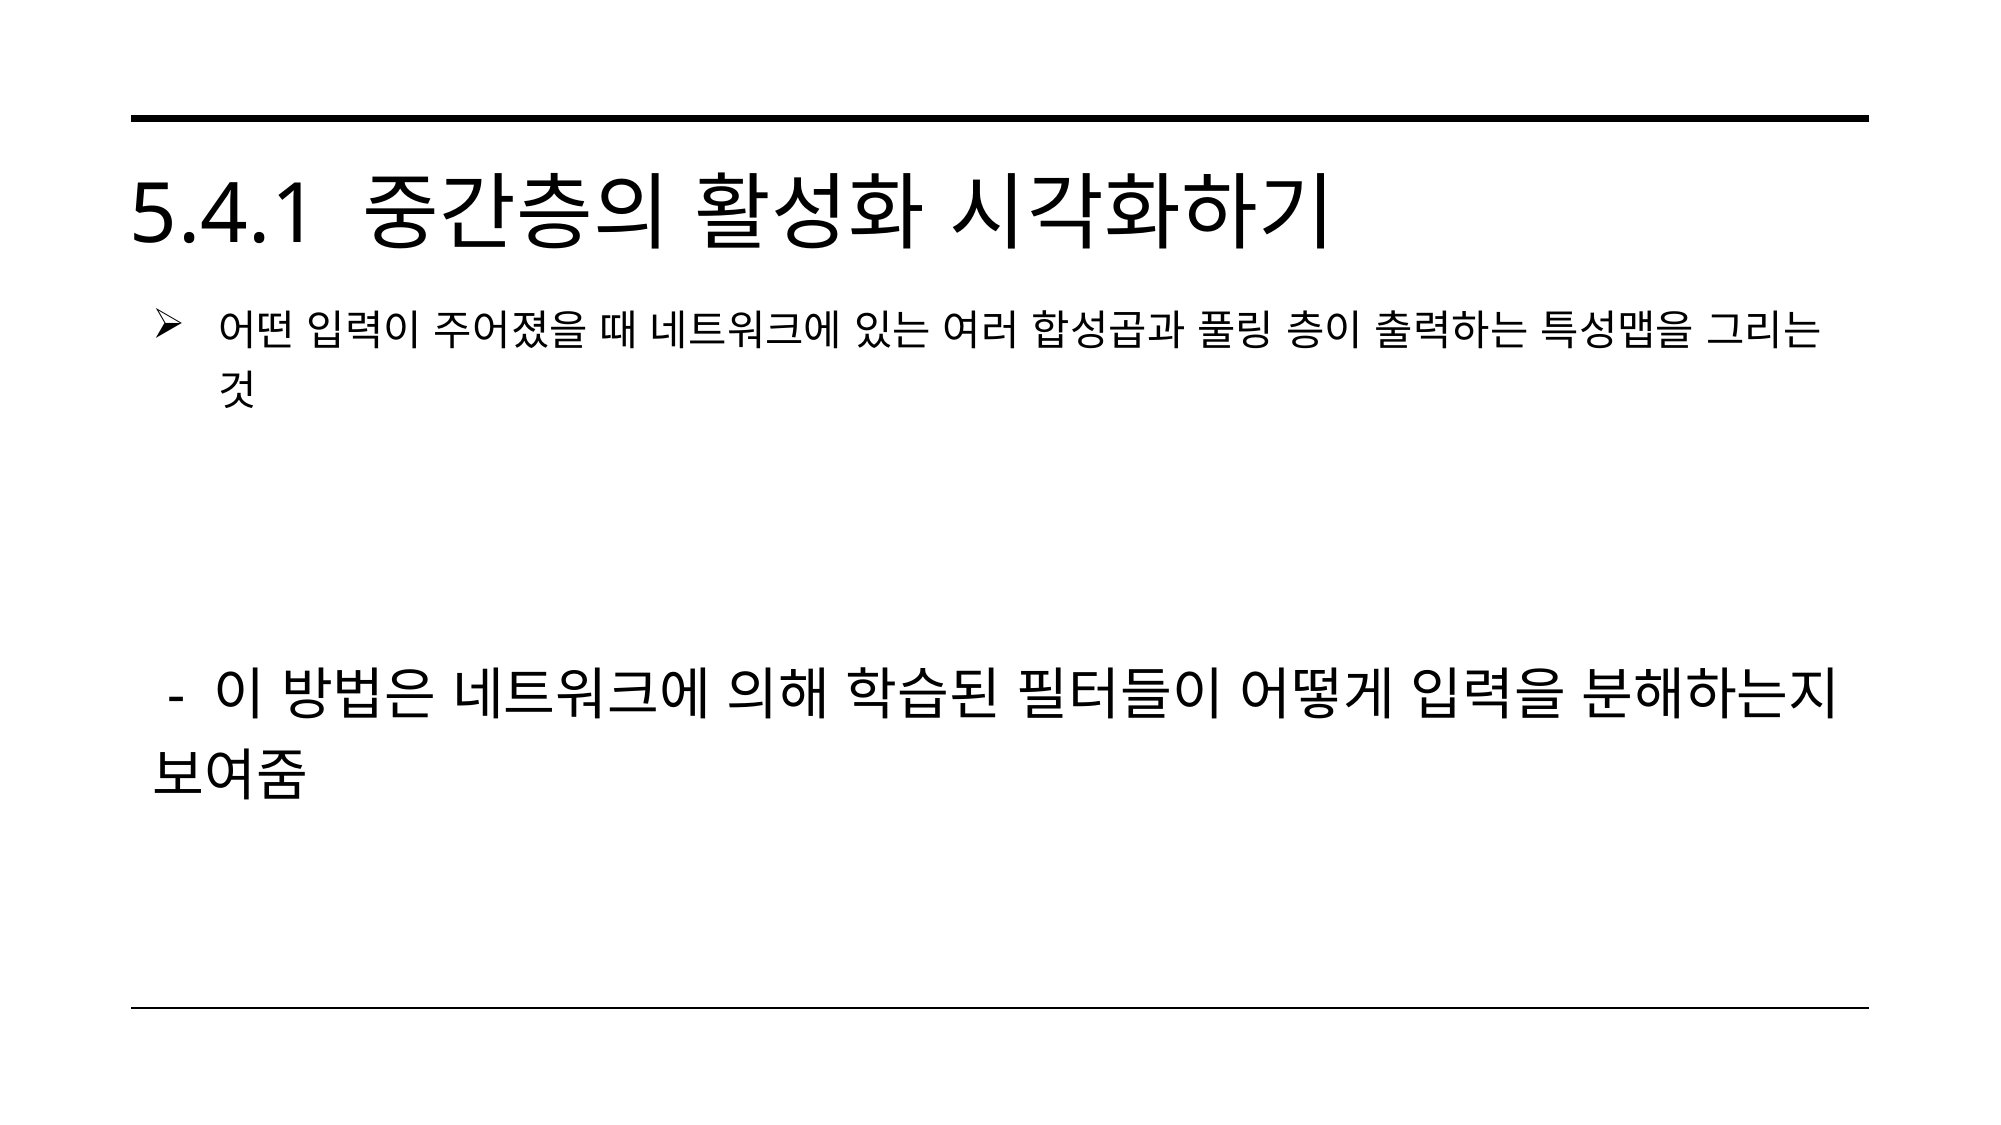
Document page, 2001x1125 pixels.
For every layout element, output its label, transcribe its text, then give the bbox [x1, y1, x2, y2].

title 5.4.1 중간층의 활성화 시각화하기 [114, 151, 1869, 377]
list 어떤 입력이 주어졌을 때 네트워크에 있는 여러 합성곱과 풀링 층이 출력하는 특성맵을 그리는 것 - 이 방법은 네트워크에 의해 학습된 필터들이 어떻게 입력을 분해하는지 보여줌 [137, 286, 1863, 1001]
